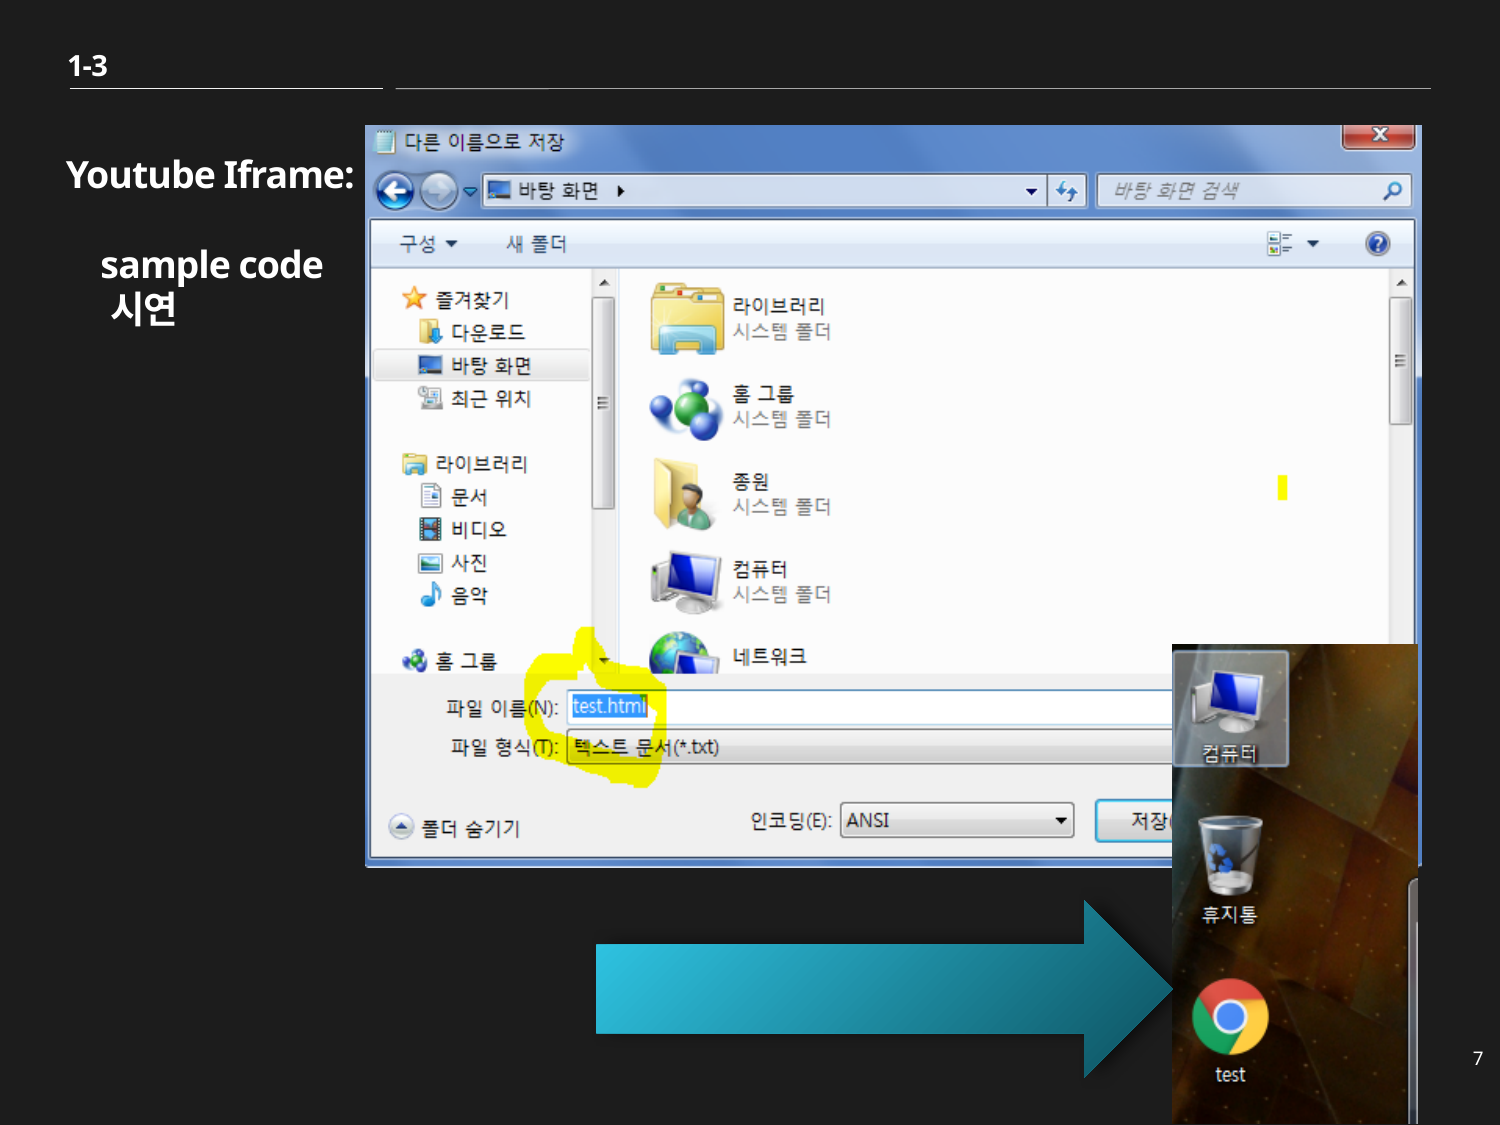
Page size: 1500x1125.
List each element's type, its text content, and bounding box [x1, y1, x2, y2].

title Youtube Iframe: sample code 시연 [50, 143, 359, 386]
text_box 1-3 [52, 39, 123, 90]
text_box 7 [1424, 1039, 1499, 1080]
picture [365, 125, 1422, 1125]
text_box [594, 898, 1167, 1080]
